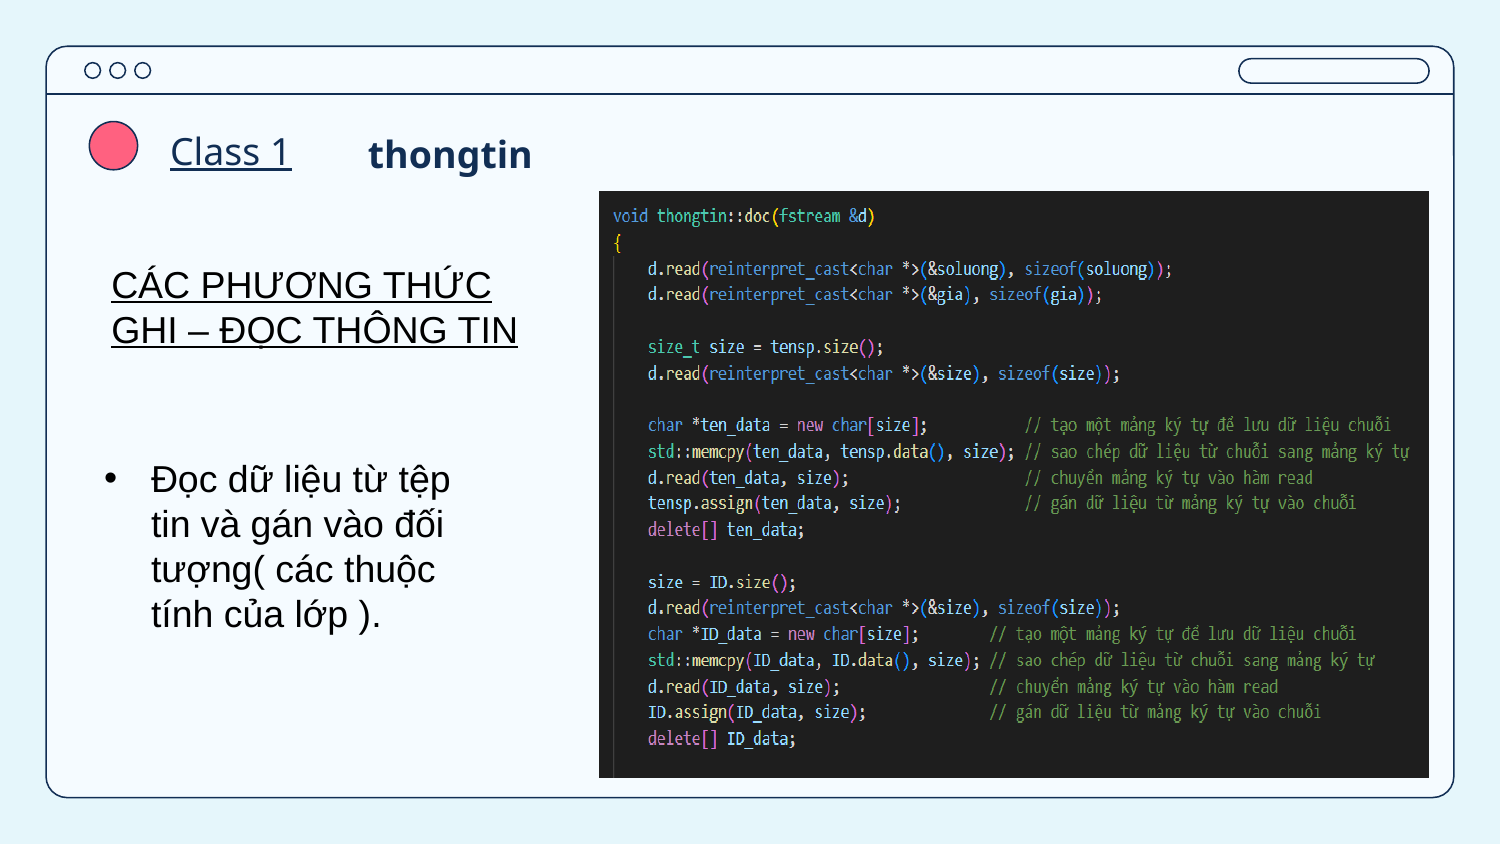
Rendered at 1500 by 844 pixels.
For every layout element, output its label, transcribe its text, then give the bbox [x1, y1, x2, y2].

text_box CÁC PHƯƠNG THỨC GHI – ĐỌC THÔNG TIN [96, 253, 538, 359]
text_box thongtin [420, 109, 727, 186]
text_box [89, 121, 138, 170]
text_box Class 1 [42, 94, 420, 188]
text_box Đọc dữ liệu từ tệp tin và gán vào đối tượng( các thuộc tính của lớp ). [89, 447, 496, 733]
picture [599, 190, 1429, 778]
